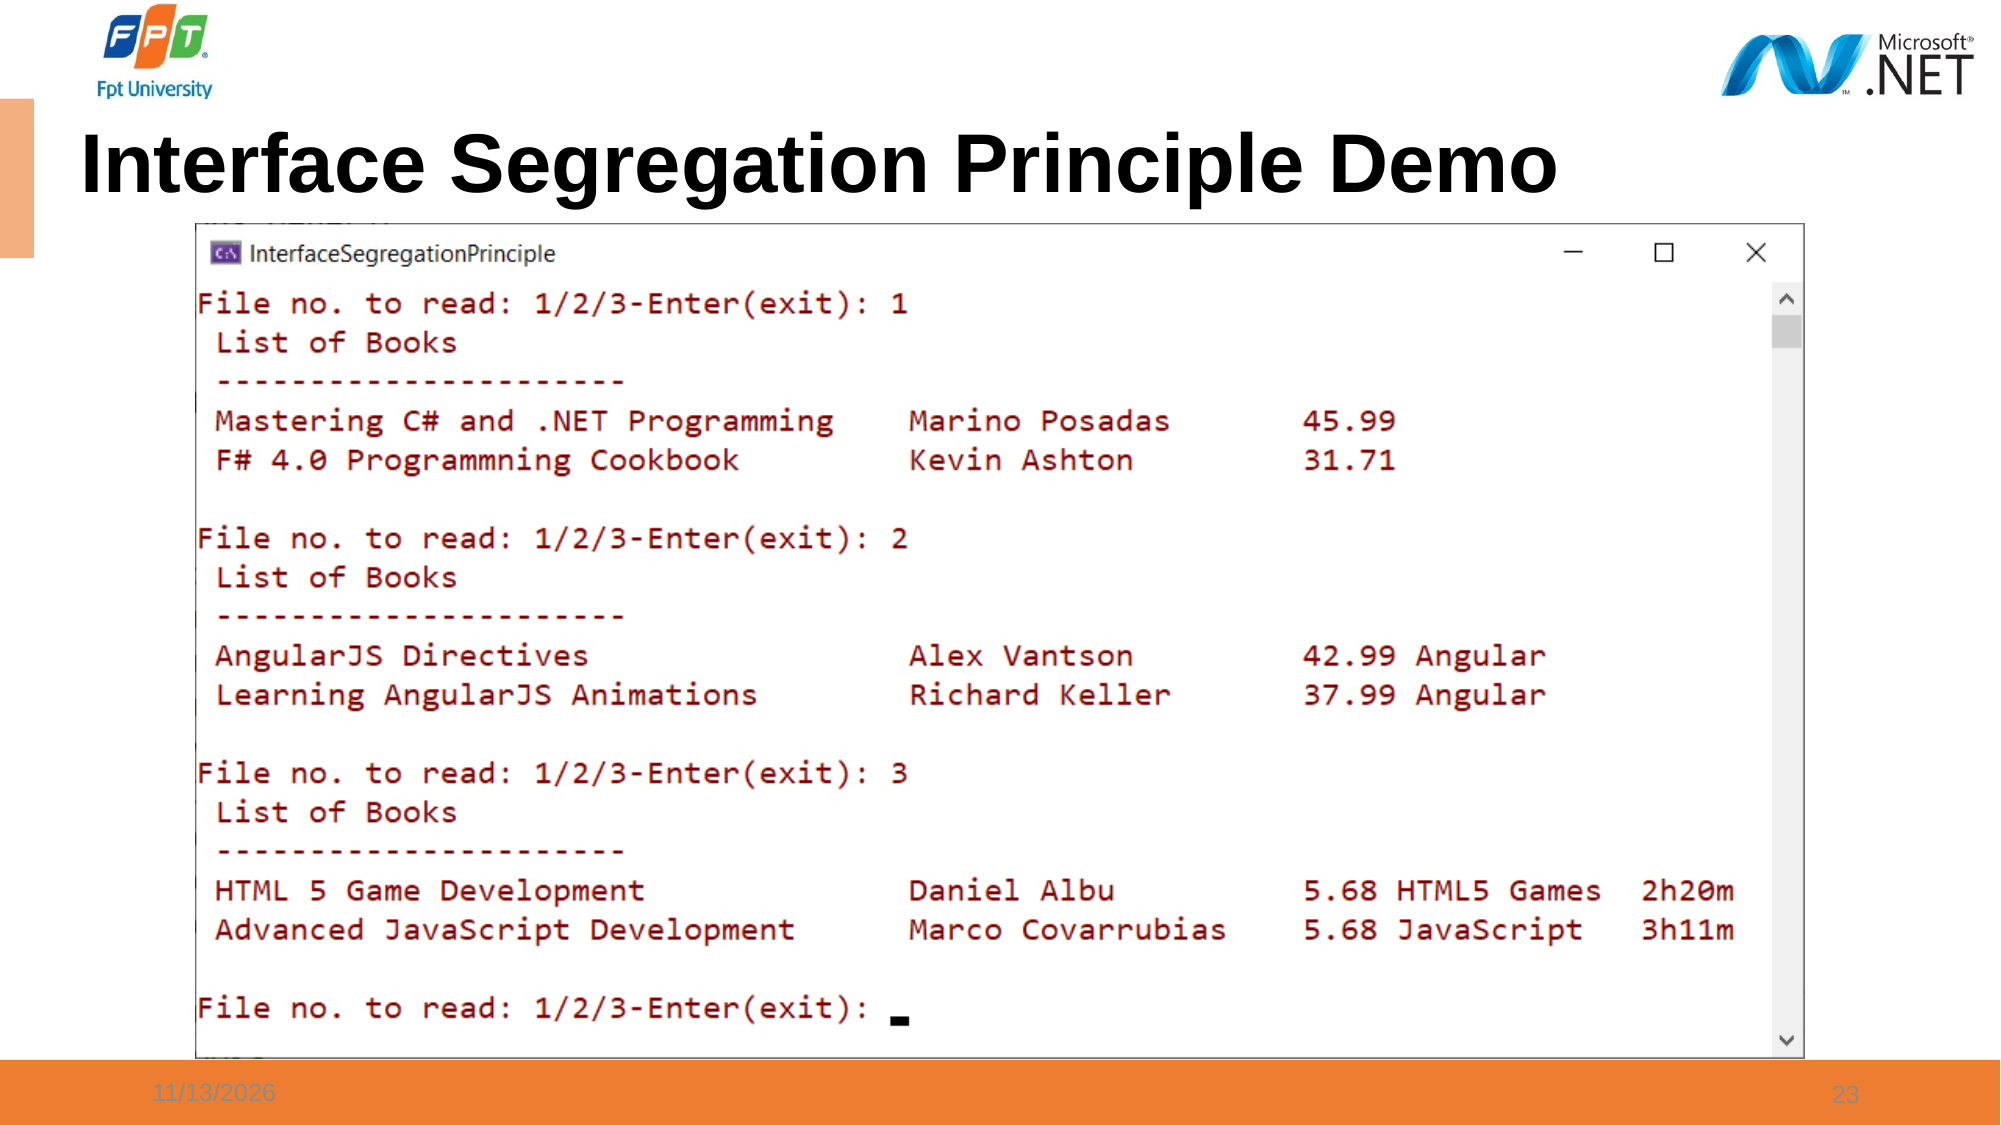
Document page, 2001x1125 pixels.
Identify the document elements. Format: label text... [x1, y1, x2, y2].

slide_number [137, 1061, 588, 1122]
title Interface Segregation Principle Demo [65, 118, 1895, 213]
picture [1685, 0, 2001, 129]
slide_number 23 [1424, 1063, 1875, 1123]
picture [59, 0, 250, 99]
picture [195, 223, 1805, 1059]
